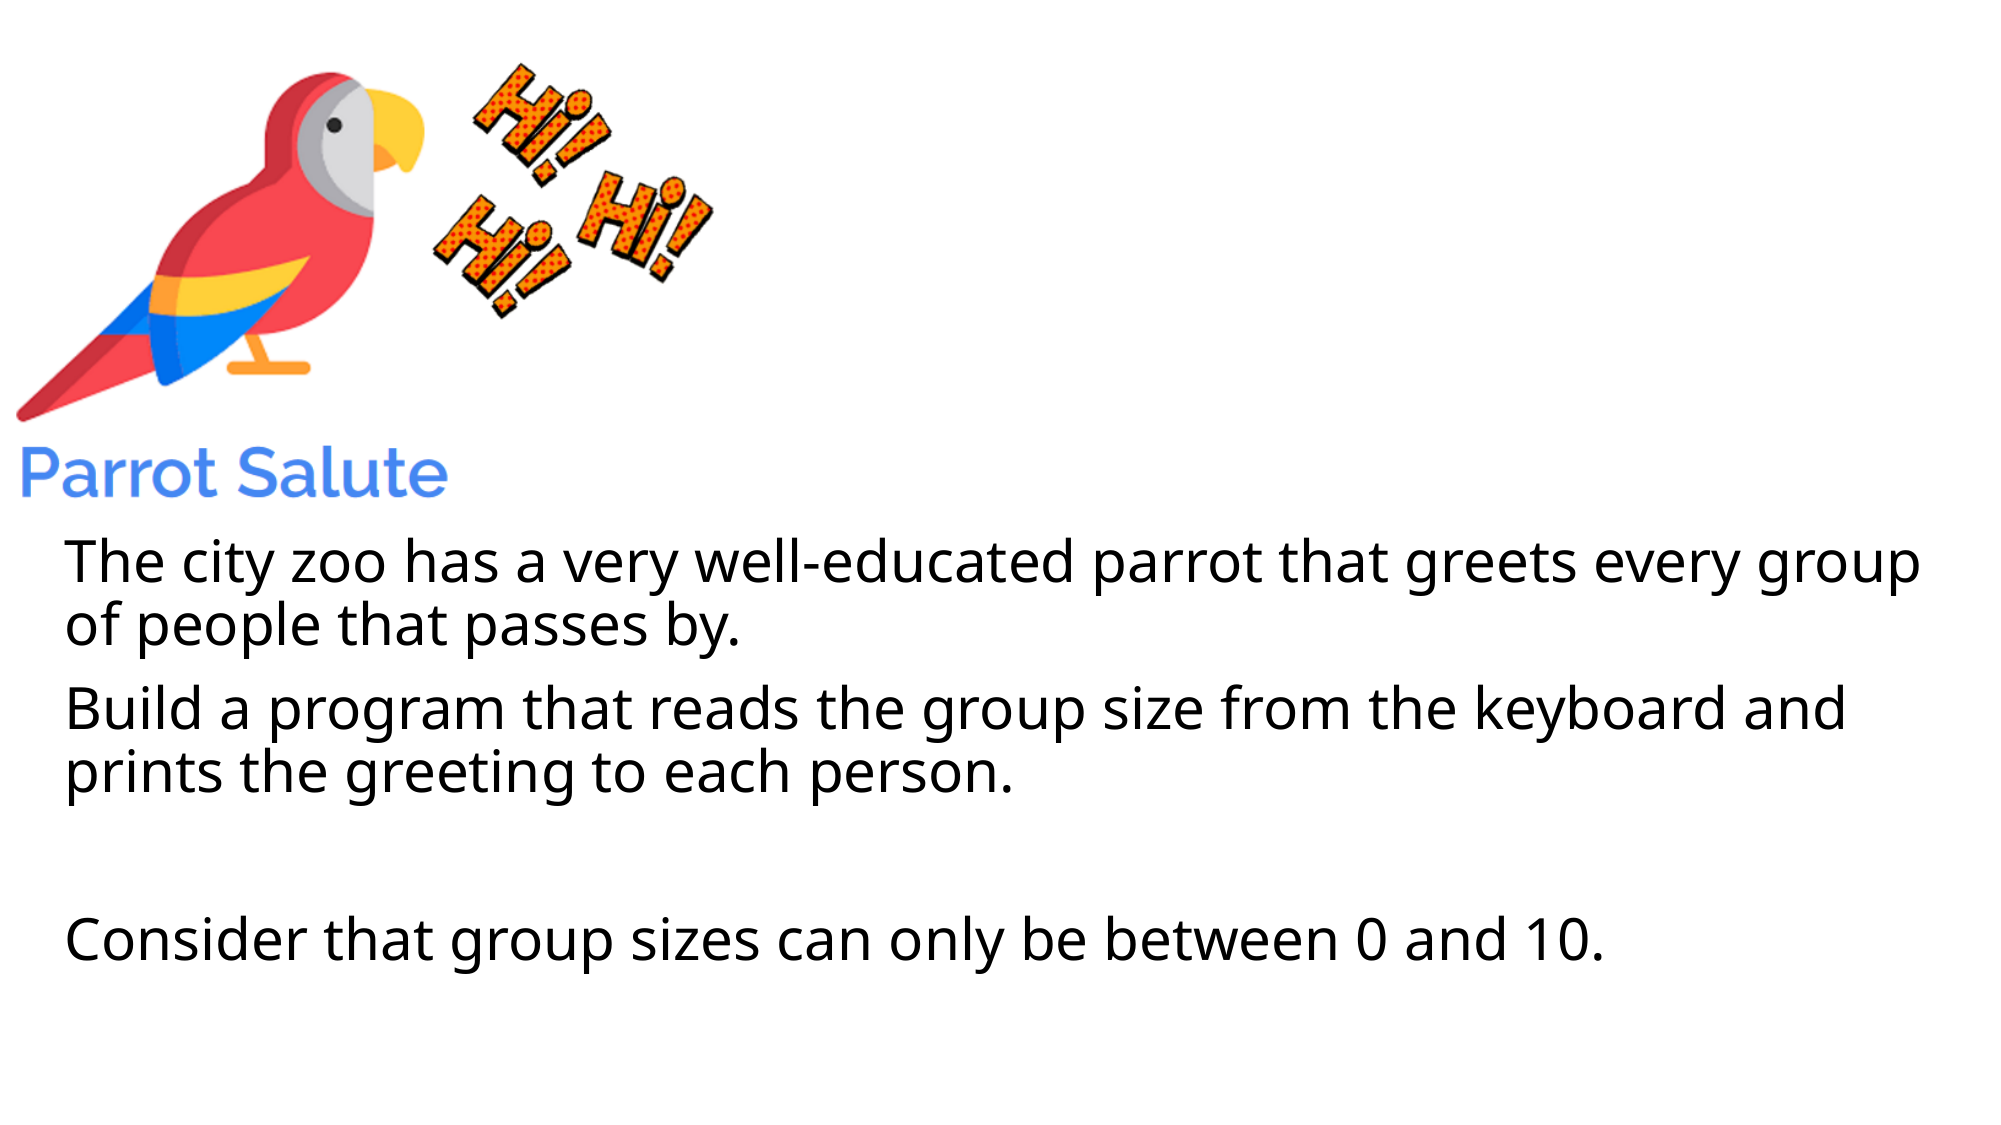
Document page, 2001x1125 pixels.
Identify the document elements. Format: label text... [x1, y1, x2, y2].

picture [0, 3, 1788, 529]
text_box The city zoo has a very well-educated parrot that greets every group of people that passes by. Build a program that reads the group size from the keyboard and prints the greeting to each person. Consider that group sizes can only be between 0 and 10. [50, 524, 1950, 1050]
